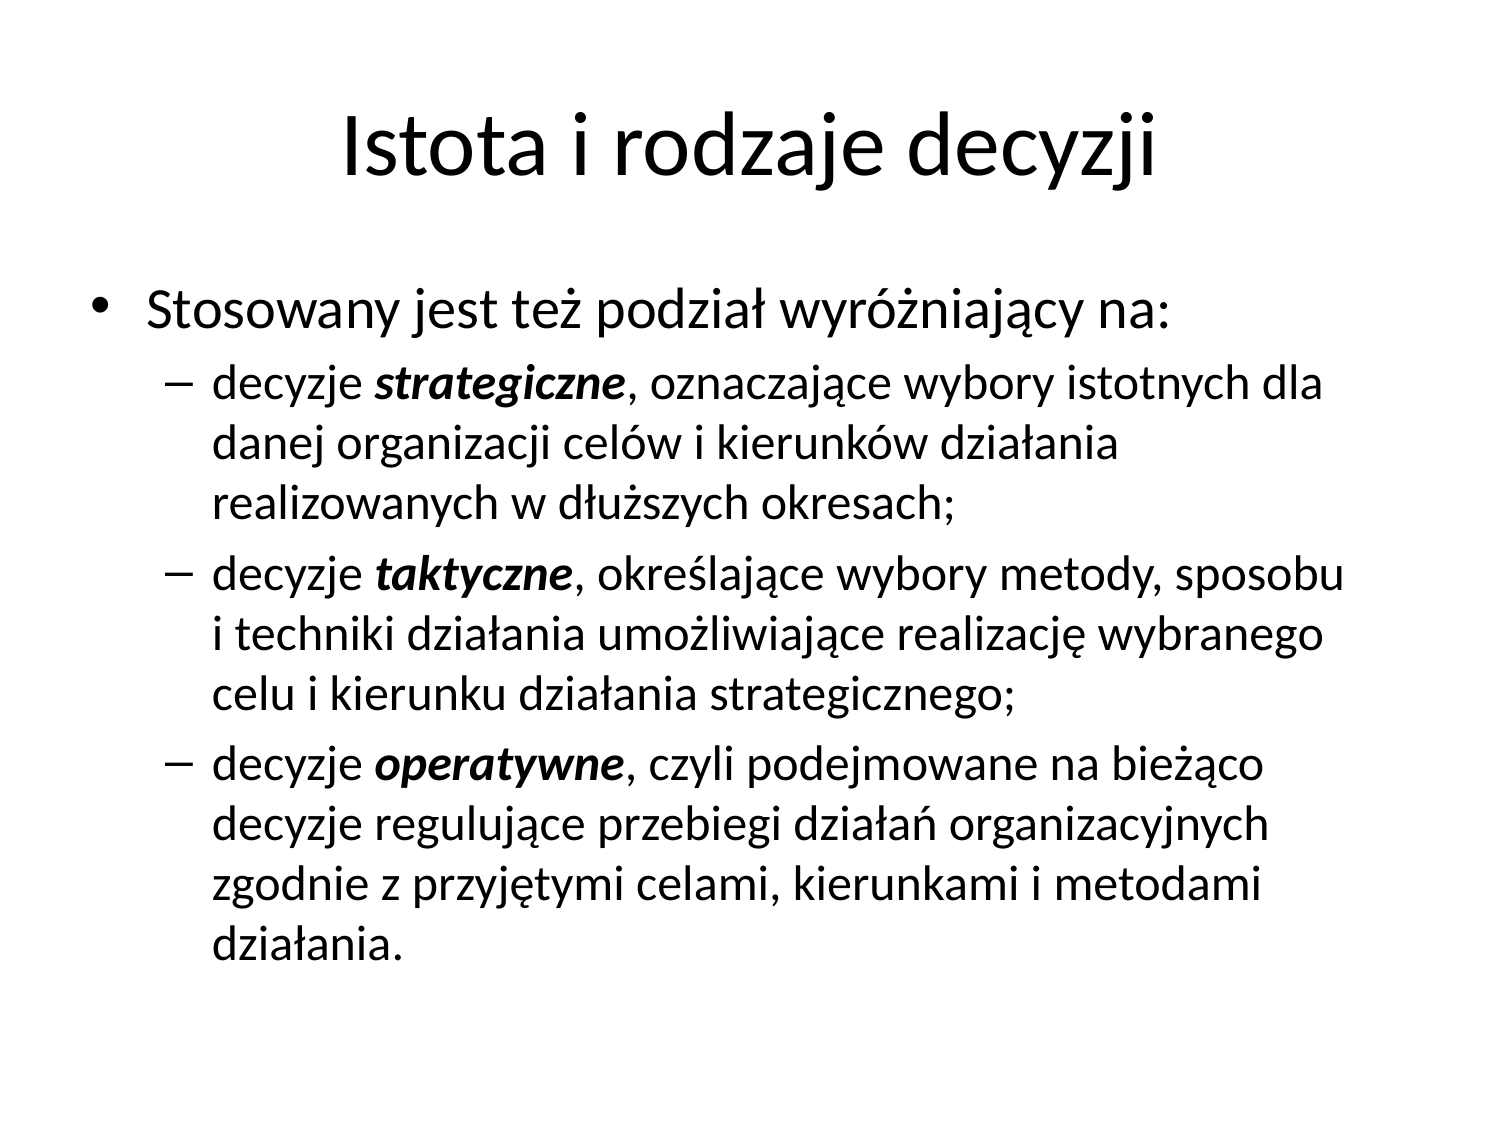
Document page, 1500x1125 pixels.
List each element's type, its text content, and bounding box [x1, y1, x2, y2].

list Stosowany jest też podział wyróżniający na: decyzje strategiczne, oznaczające wybory istotnych dla danej organizacji celów i kierunków działania realizowanych w dłuższych okresach; decyzje taktyczne, określające wybory metody, sposobu i techniki działania umożliwiające realizację wybranego celu i kierunku działania strategicznego; decyzje operatywne, czyli podejmowane na bieżąco decyzje regulujące przebiegi działań organizacyjnych zgodnie z przyjętymi celami, kierunkami i metodami działania. [74, 262, 1426, 1006]
title Istota i rodzaje decyzji [74, 44, 1426, 233]
